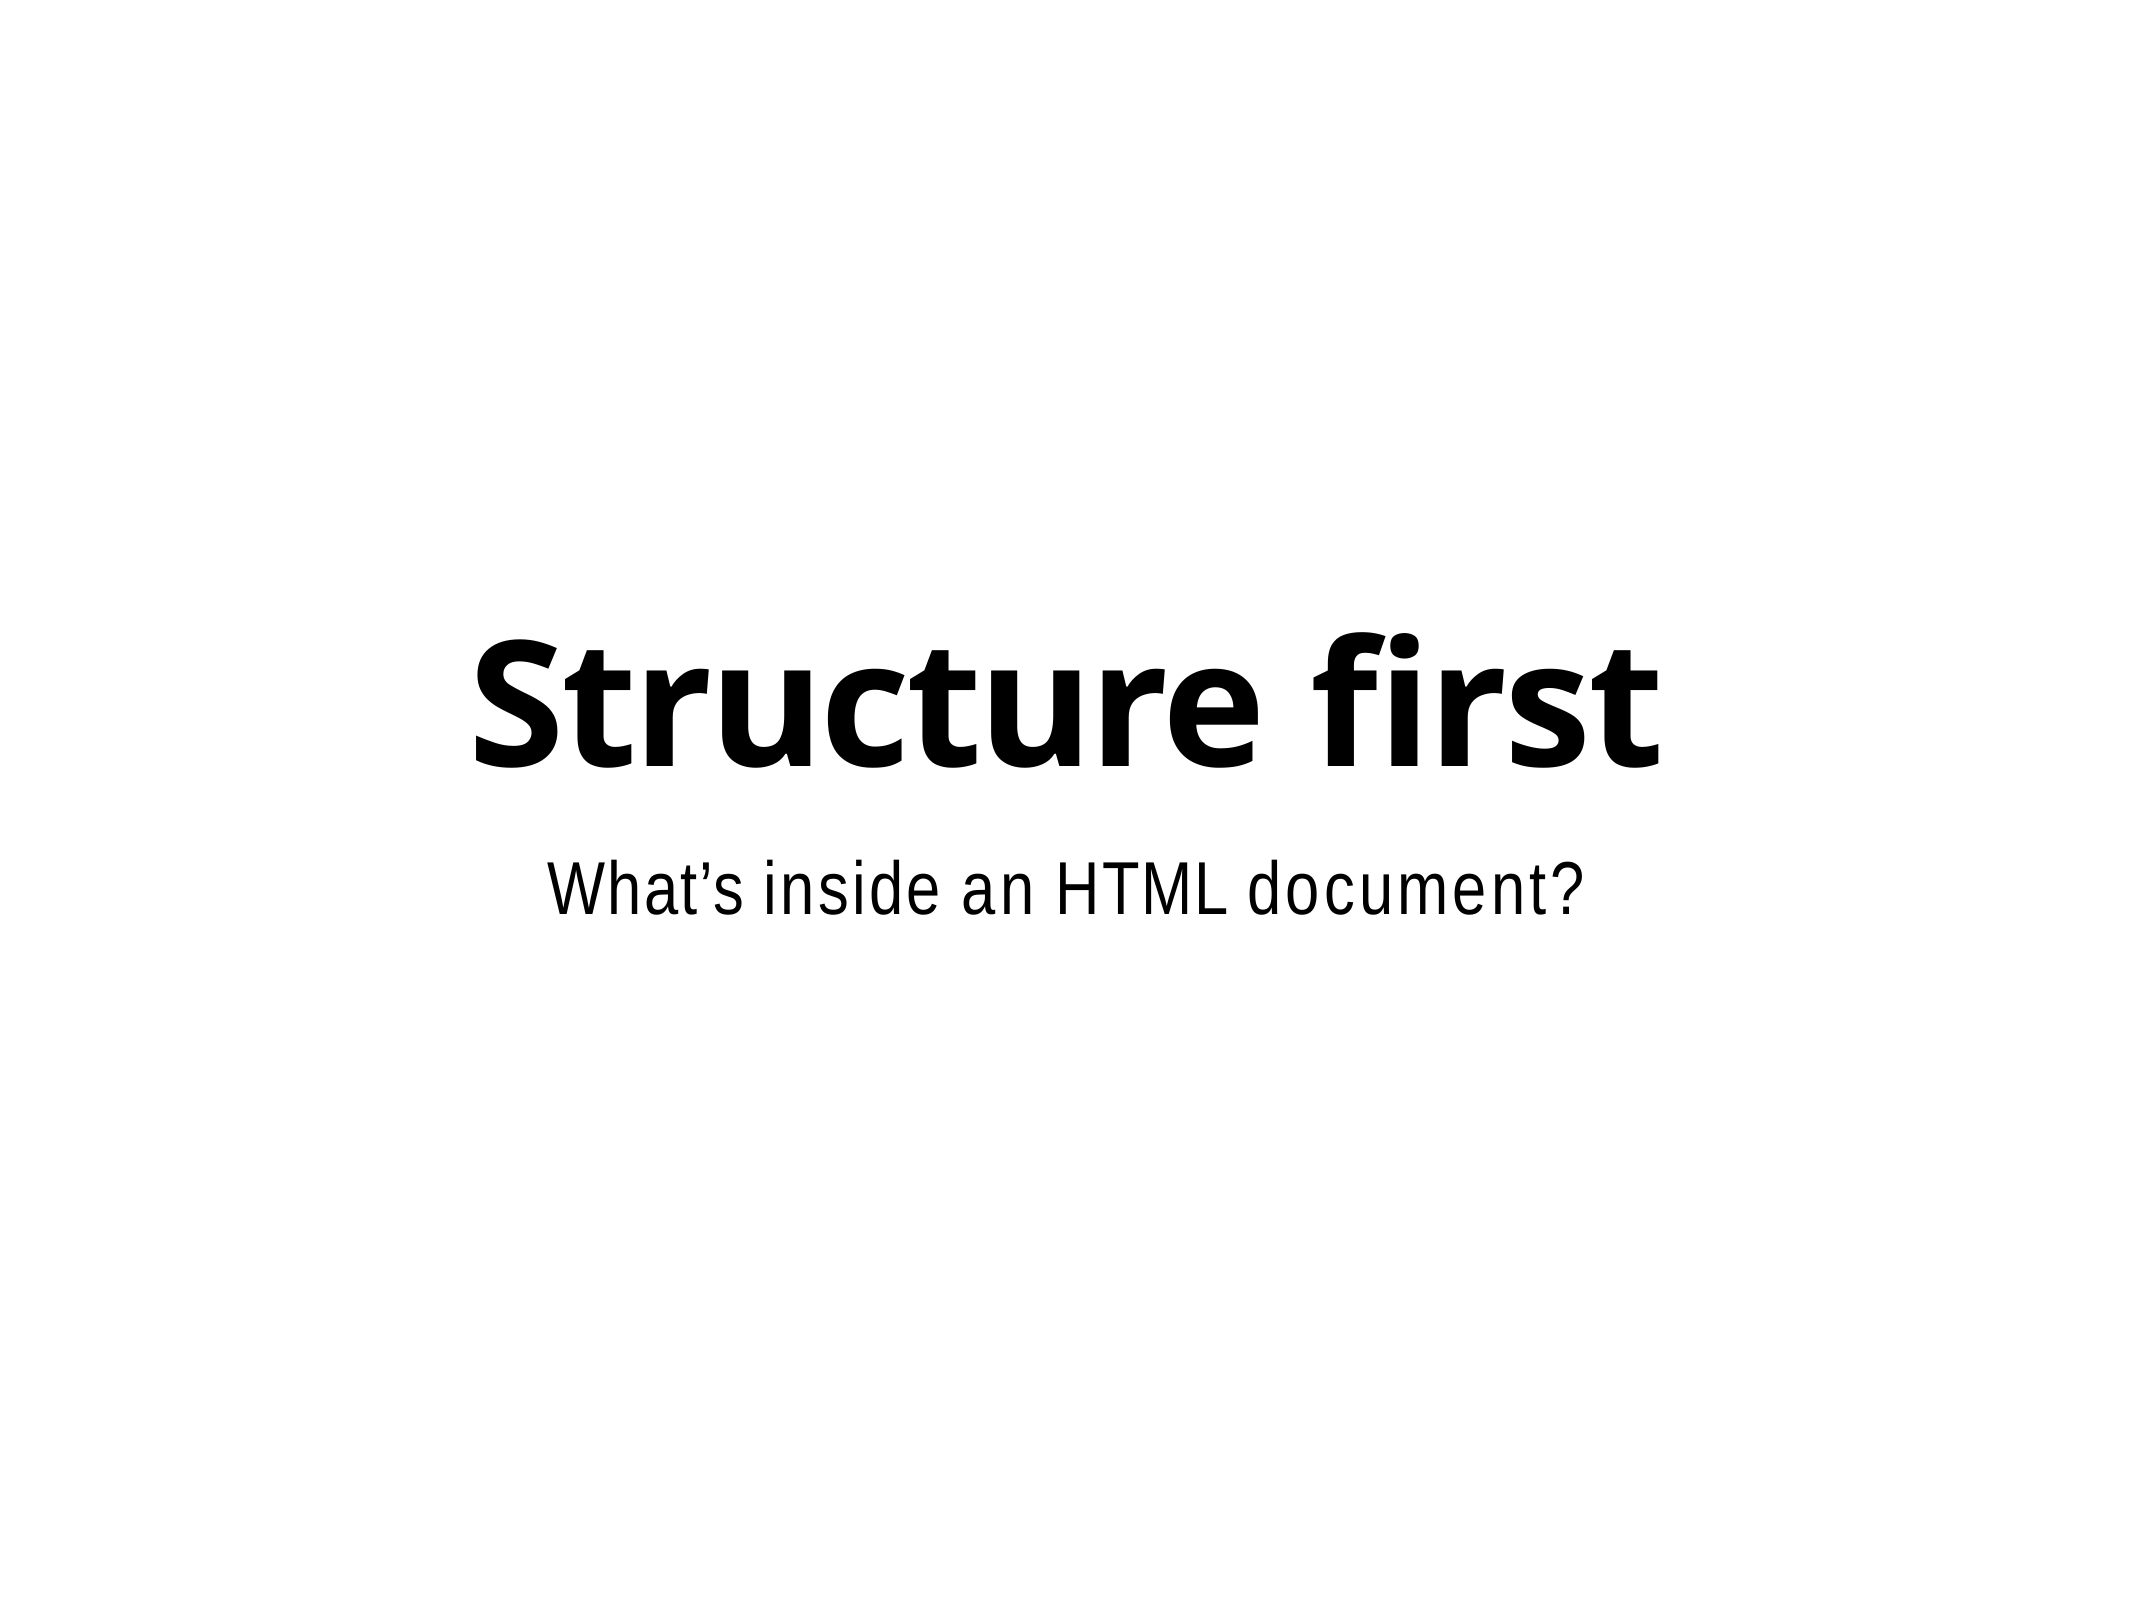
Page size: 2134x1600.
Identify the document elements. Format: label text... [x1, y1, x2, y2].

title Structure first What’s inside an HTML document? [446, 501, 1687, 930]
